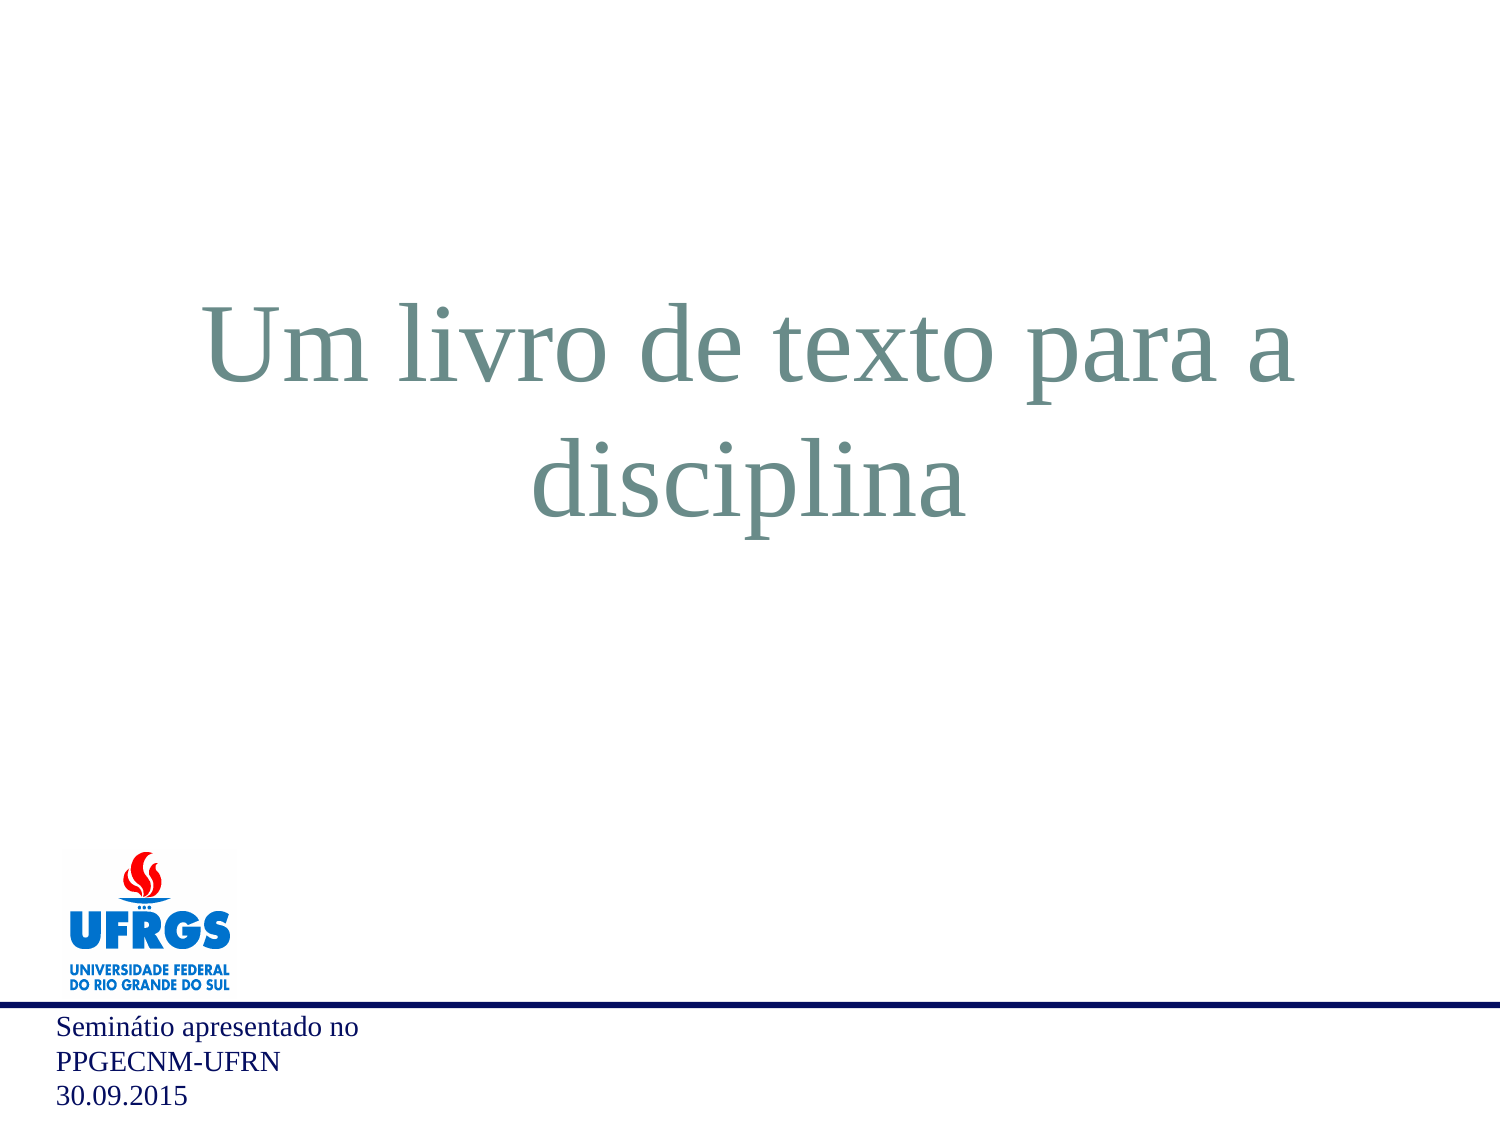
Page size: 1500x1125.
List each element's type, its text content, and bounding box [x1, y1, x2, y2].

text_box Um livro de texto para a disciplina [93, 261, 1406, 546]
picture [62, 849, 237, 999]
